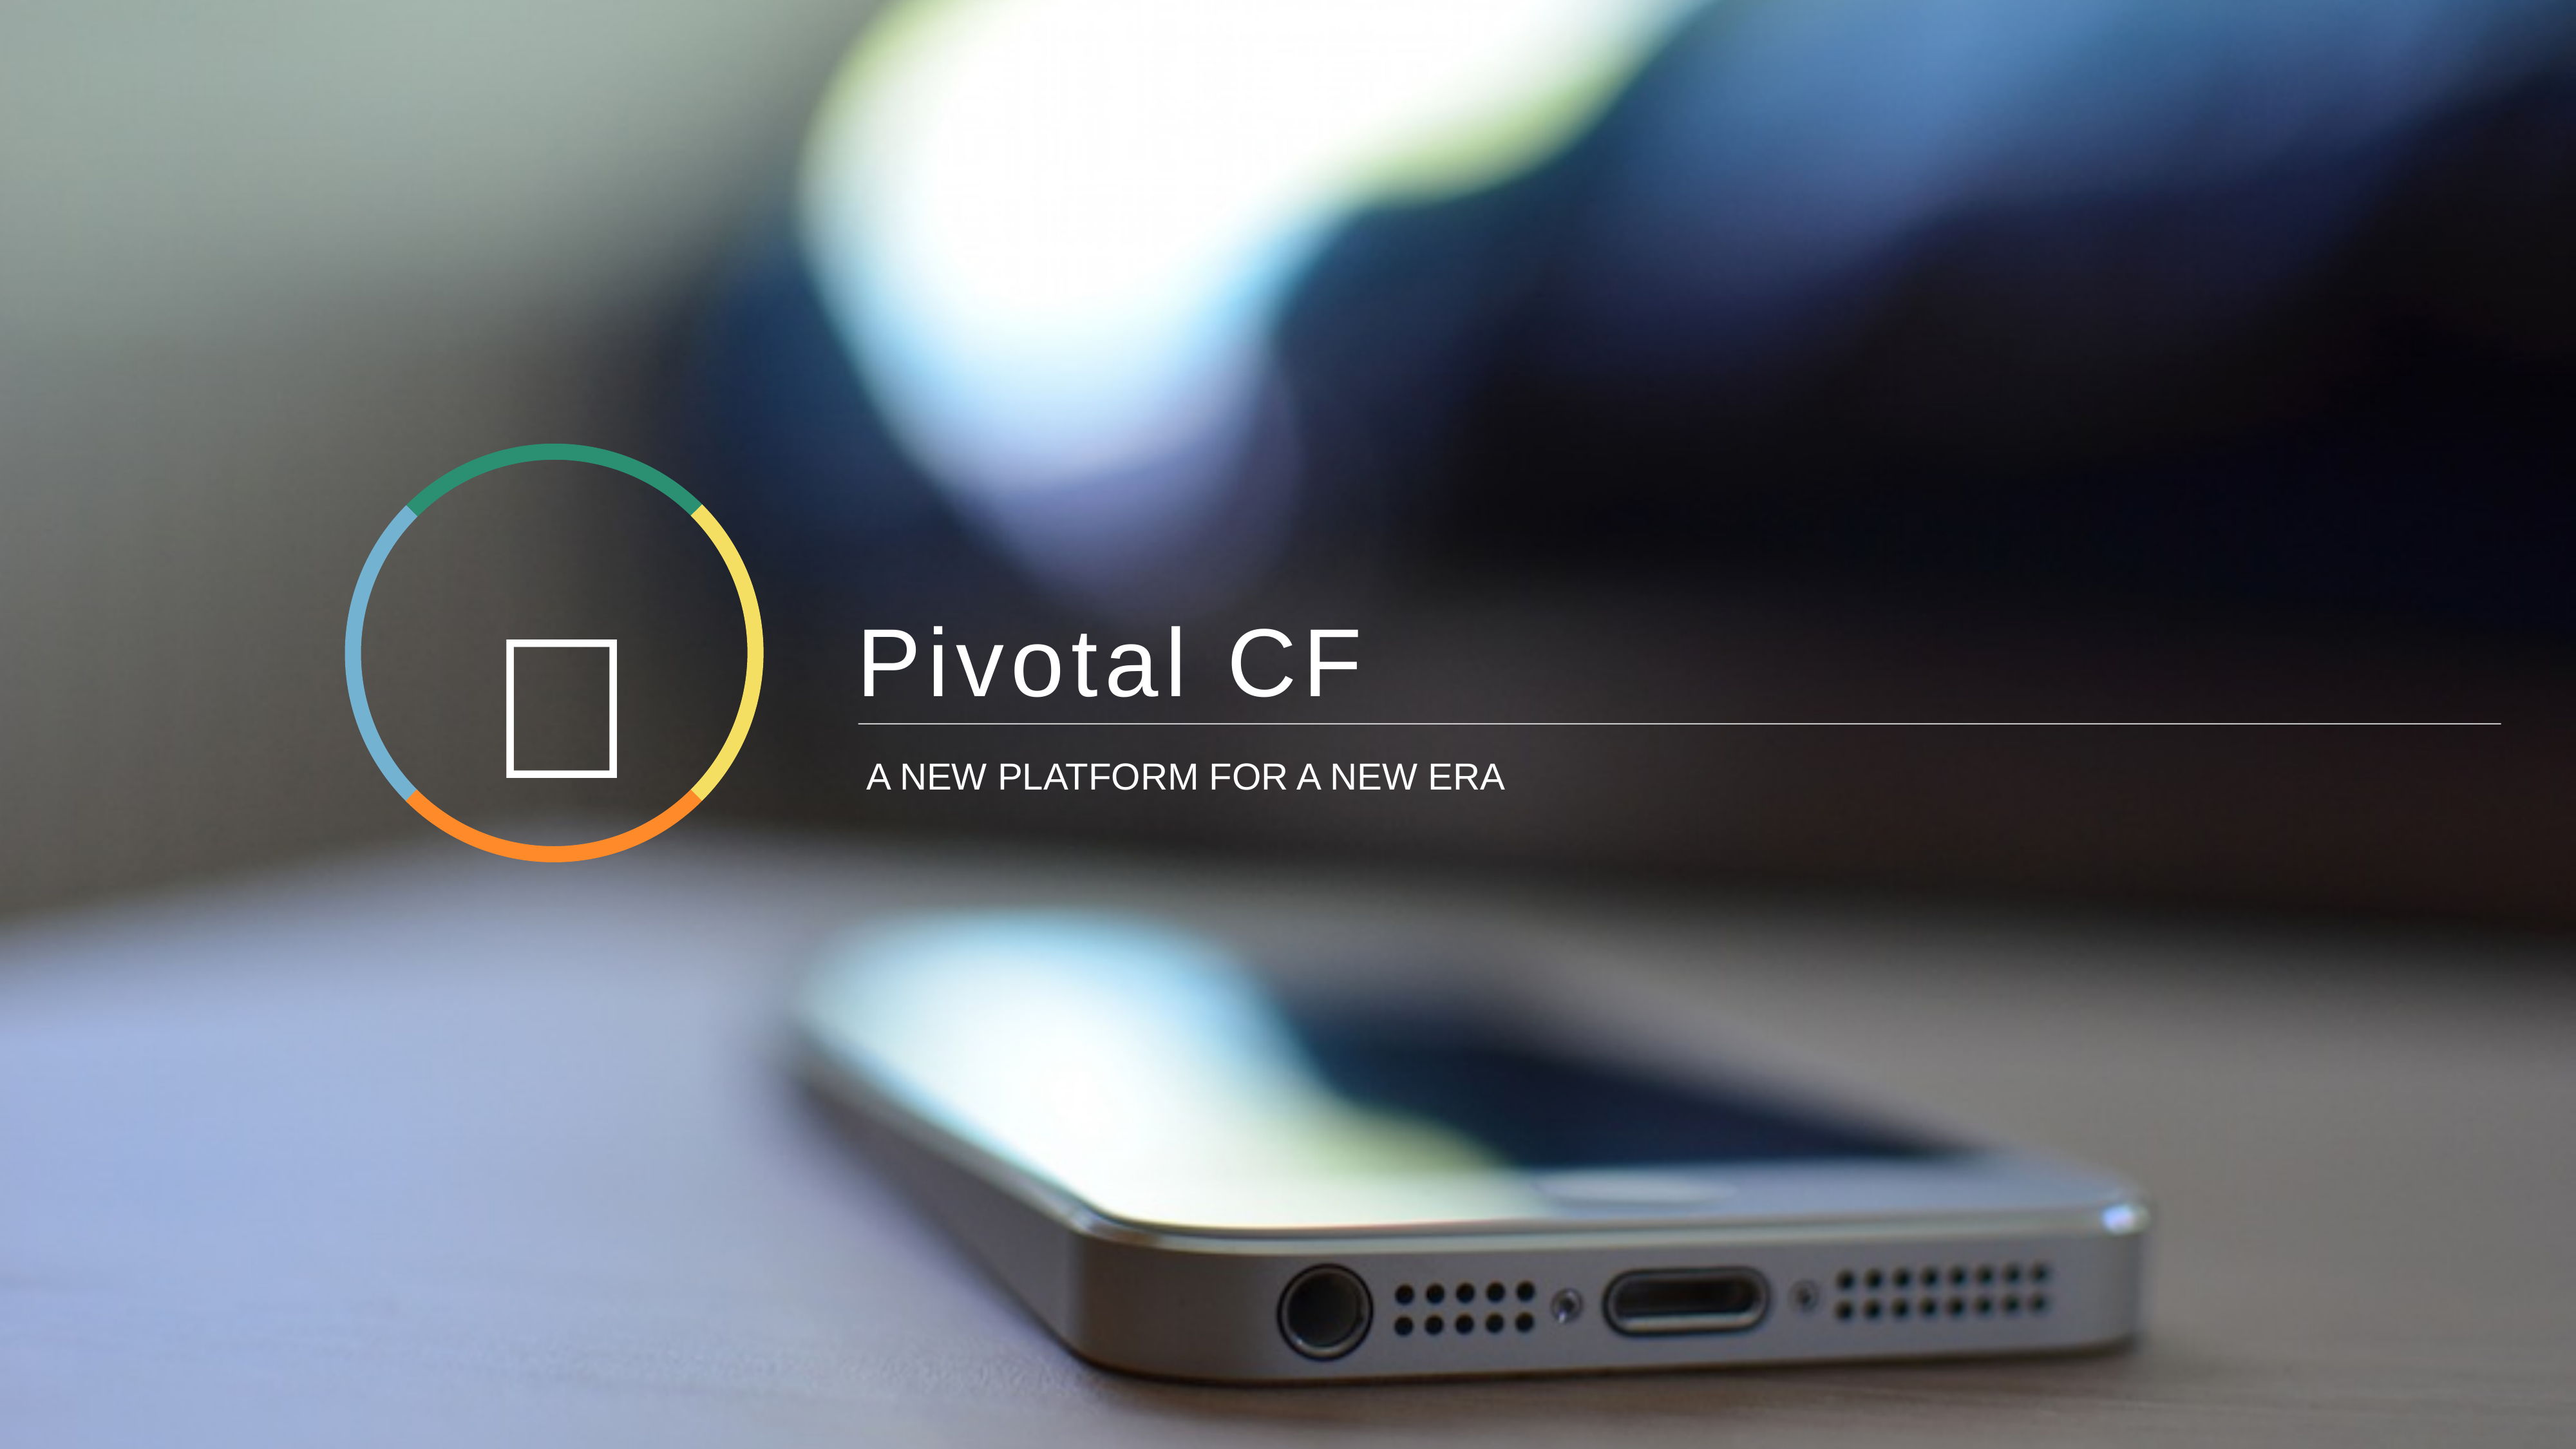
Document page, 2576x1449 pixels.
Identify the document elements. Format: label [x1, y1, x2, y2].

text_box [269, 368, 839, 938]
picture [0, 0, 2576, 1449]
